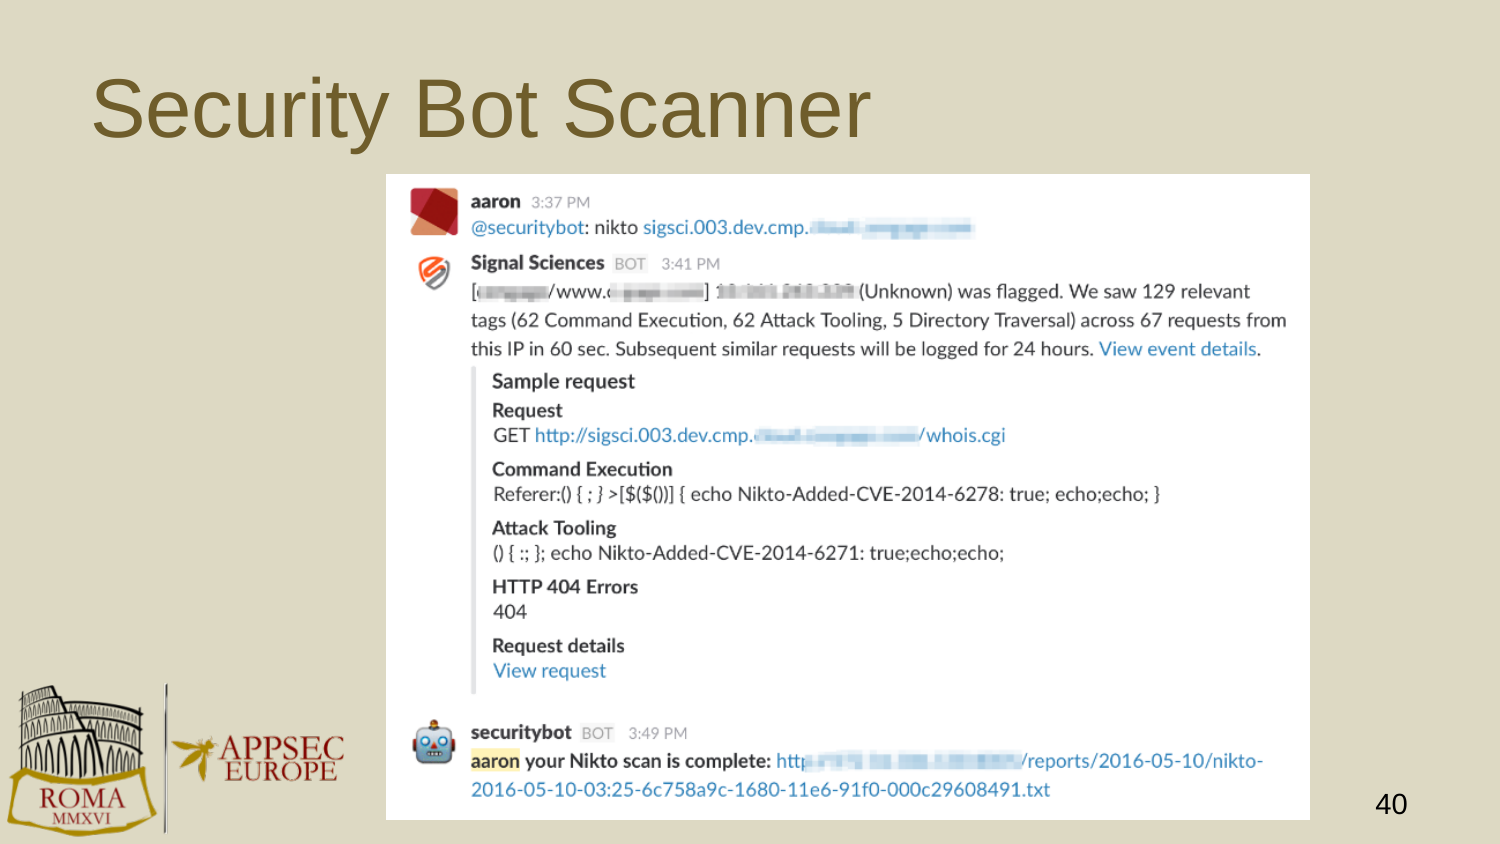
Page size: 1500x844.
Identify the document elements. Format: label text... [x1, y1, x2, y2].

picture [386, 174, 1310, 820]
slide_number 40 [1360, 777, 1490, 823]
title Security Bot Scanner [75, 33, 1425, 175]
picture [0, 621, 370, 844]
